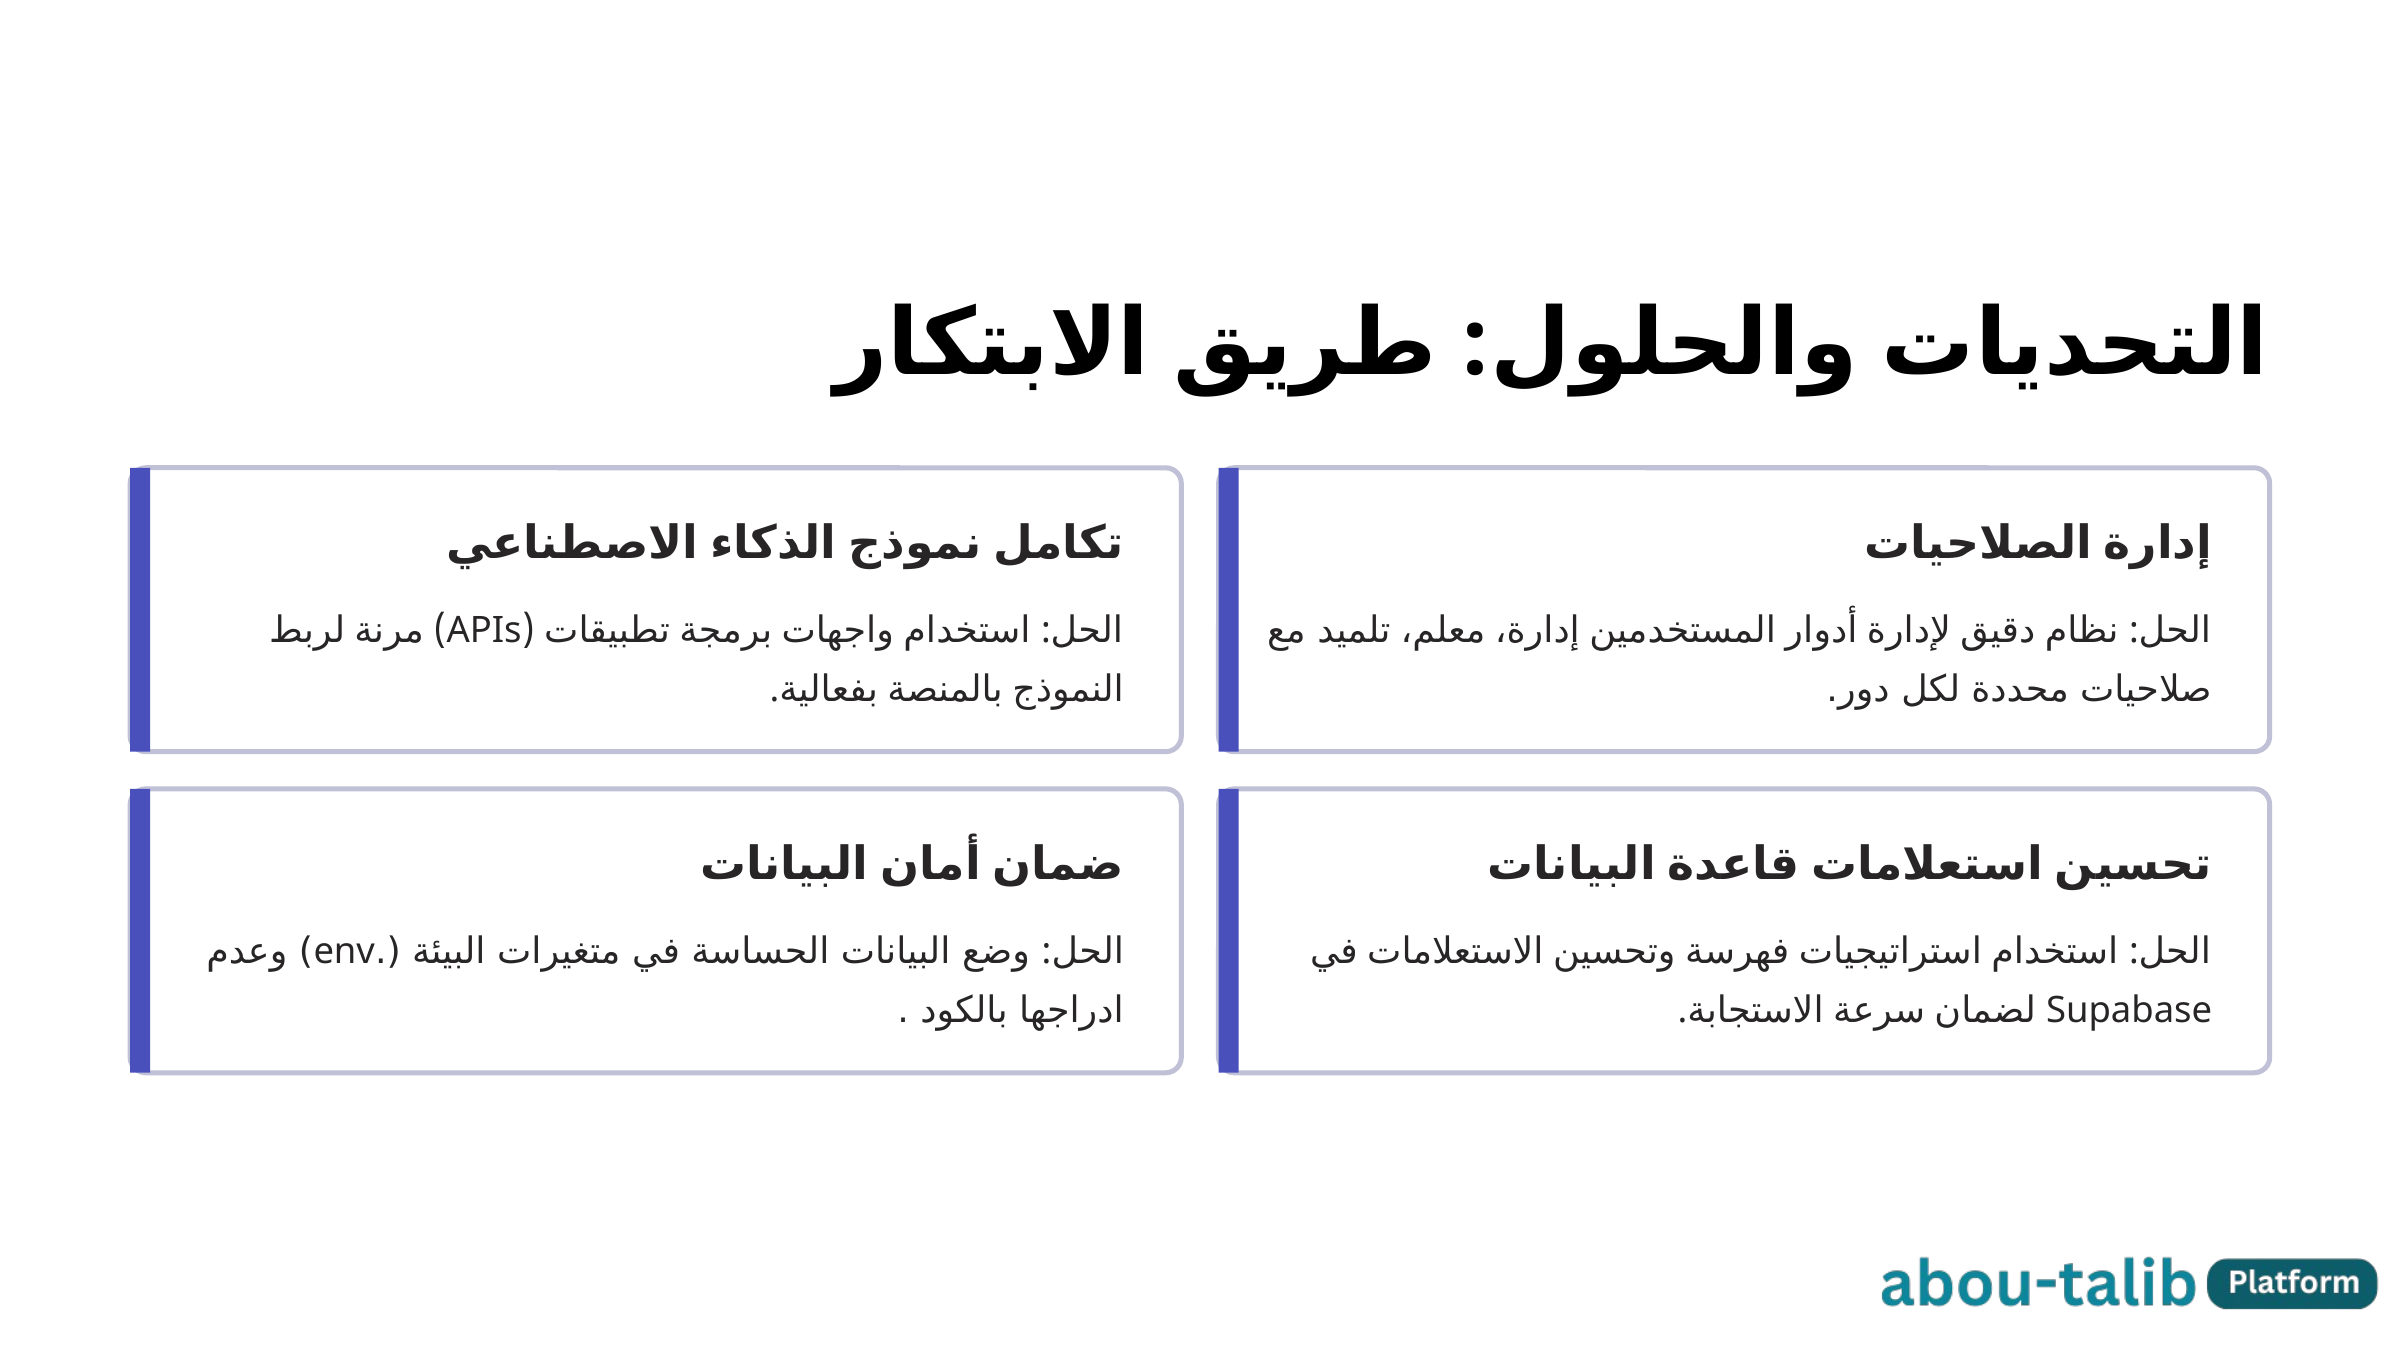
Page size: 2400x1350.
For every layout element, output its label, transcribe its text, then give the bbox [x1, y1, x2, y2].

text_box تحسين استعلامات قاعدة البيانات [1600, 831, 2213, 890]
text_box الحل: استخدام استراتيجيات فهرسة وتحسين الاستعلامات في Supabase لضمان سرعة الاستجابة. [1260, 911, 2213, 1031]
text_box الحل: استخدام واجهات برمجة تطبيقات (APIs) مرنة لربط النموذج بالمنصة بفعالية. [172, 590, 1125, 710]
text_box [1218, 467, 1239, 752]
text_box [130, 467, 151, 752]
picture [1860, 1205, 2398, 1350]
text_box [1239, 467, 2270, 752]
text_box [1239, 788, 2270, 1073]
text_box الحل: نظام دقيق لإدارة أدوار المستخدمين إدارة، معلم، تلميد مع صلاحيات محددة لكل دور. [1260, 590, 2213, 710]
text_box [151, 788, 1182, 1073]
text_box التحديات والحلول: طريق الابتكار [1104, 277, 2270, 394]
text_box إدارة الصلاحيات [1747, 509, 2213, 568]
text_box الحل: وضع البيانات الحساسة في متغيرات البيئة (.env) وعدم ادراجها بالكود . [172, 911, 1125, 1031]
text_box ضمان أمان البيانات [659, 831, 1125, 890]
text_box [151, 467, 1182, 752]
text_box تكامل نموذج الذكاء الاصطناعي [568, 509, 1125, 568]
text_box [130, 788, 151, 1073]
text_box [1218, 788, 1239, 1073]
